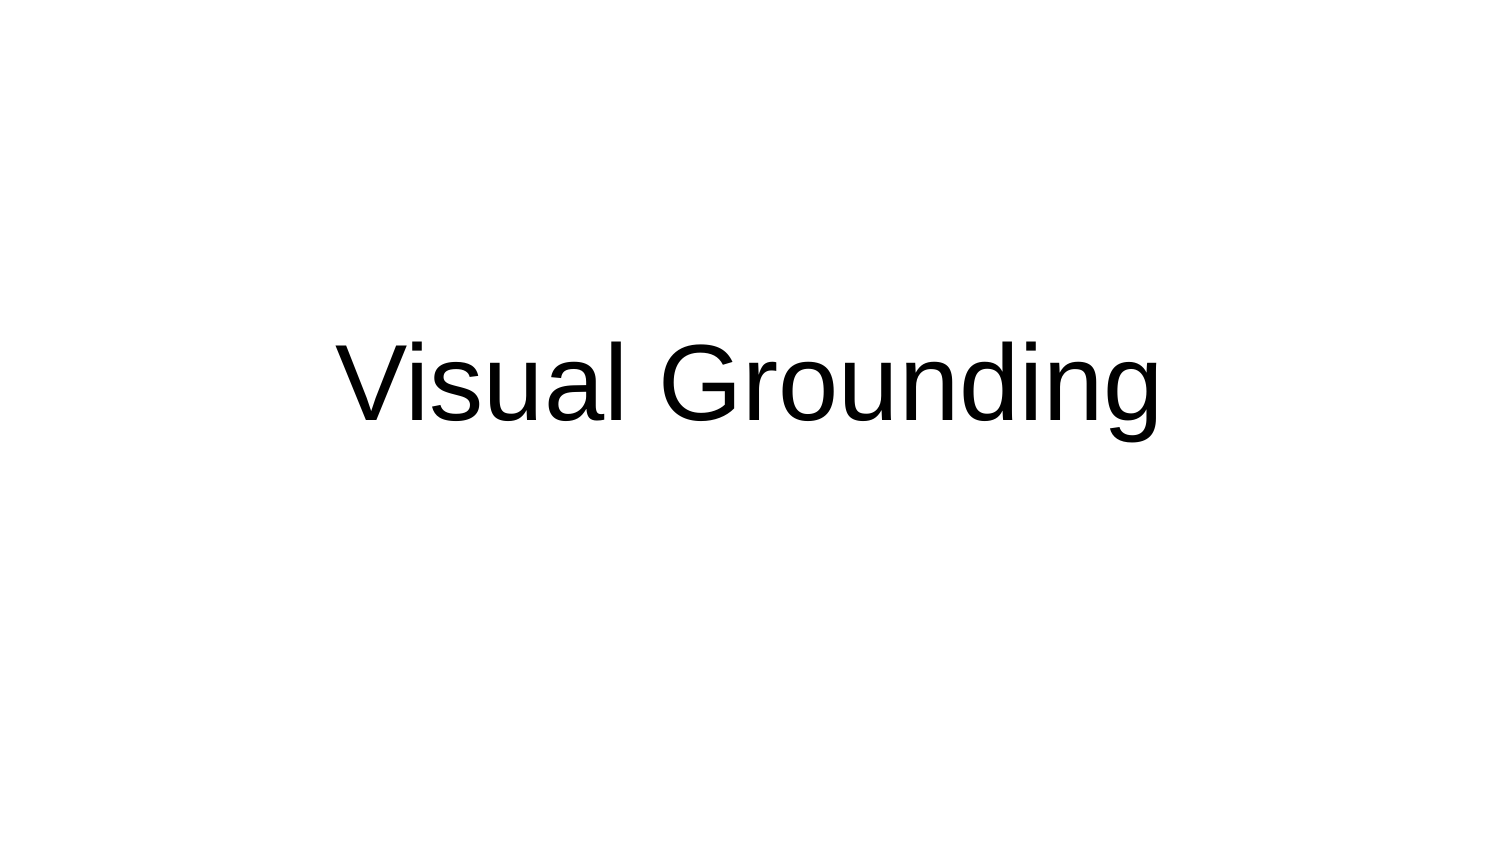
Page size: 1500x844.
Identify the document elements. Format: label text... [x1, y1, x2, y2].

title Visual Grounding [51, 122, 1449, 459]
